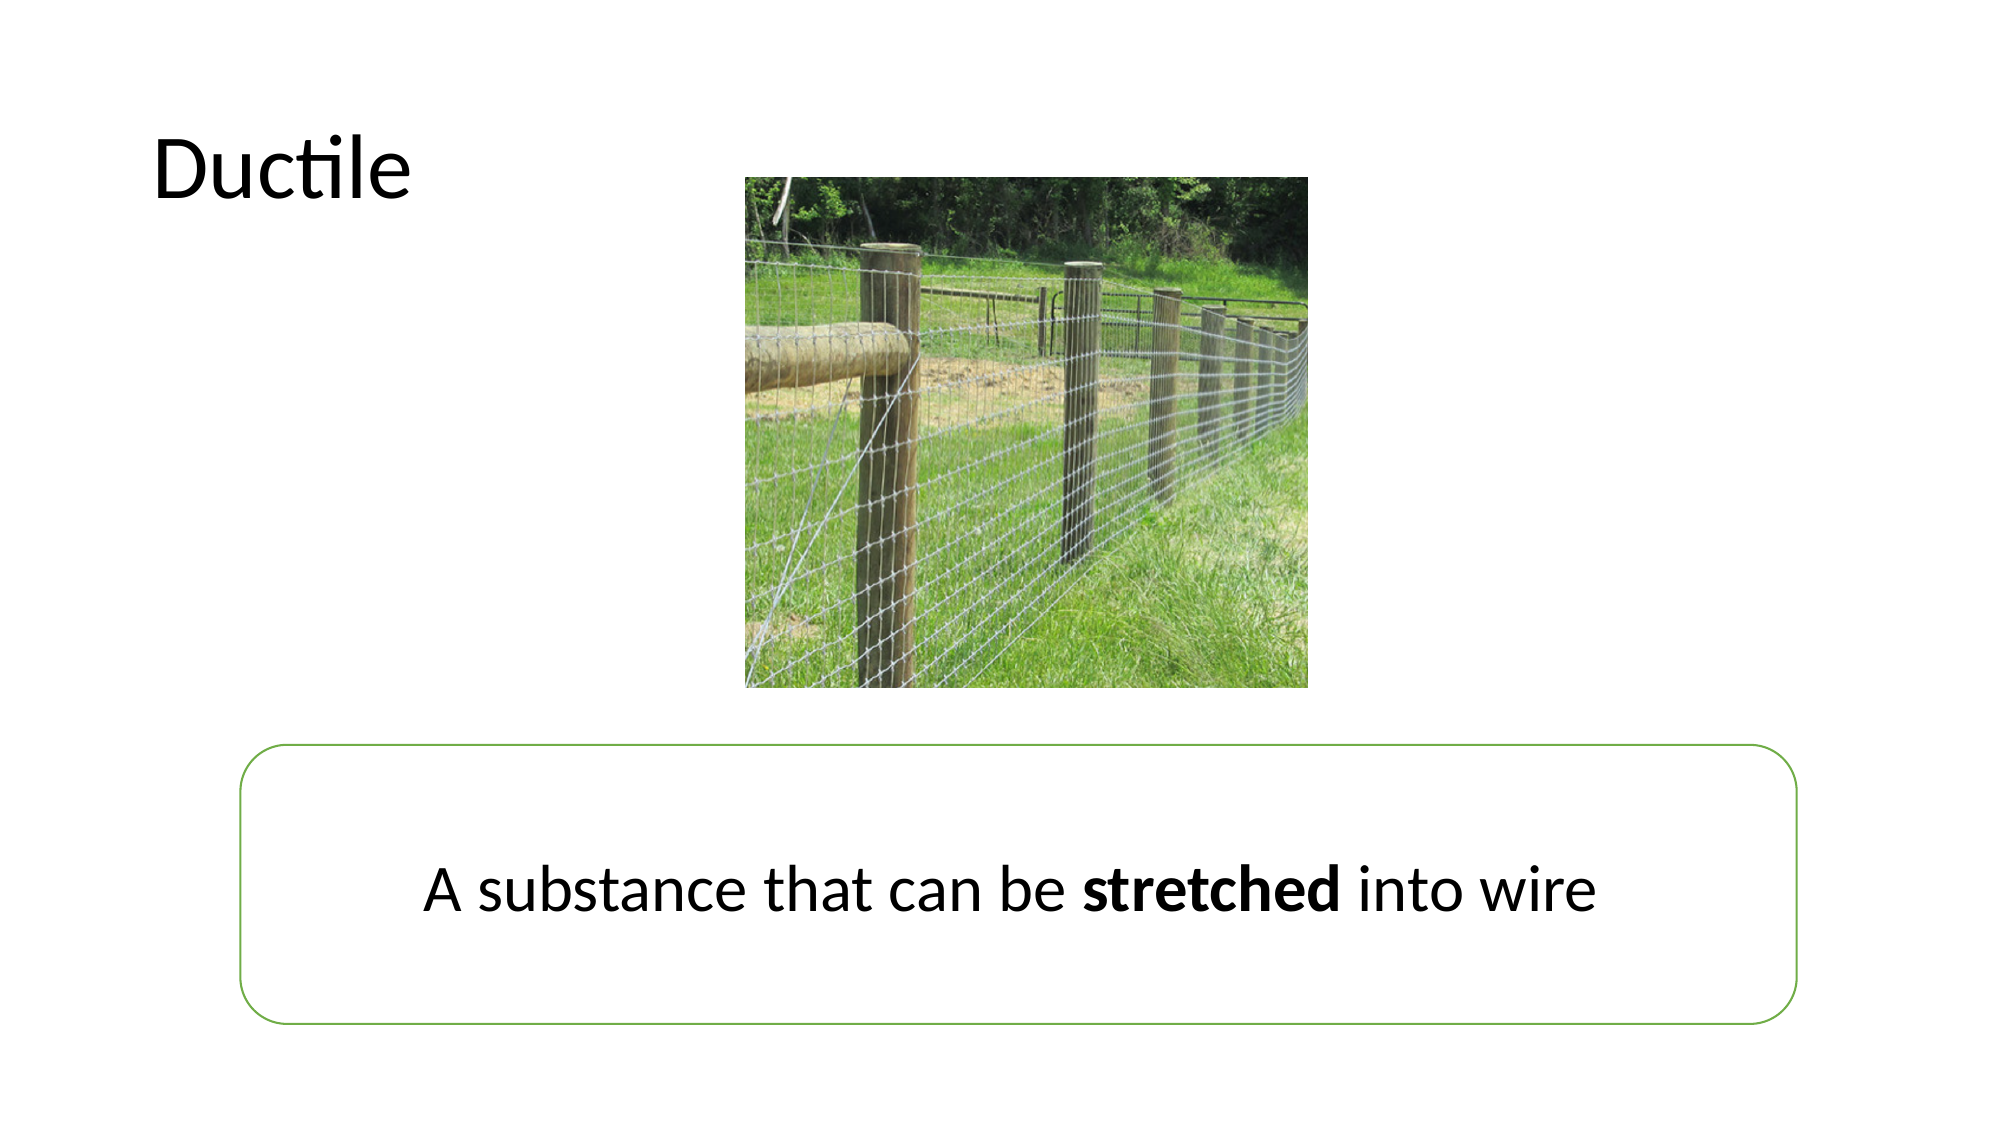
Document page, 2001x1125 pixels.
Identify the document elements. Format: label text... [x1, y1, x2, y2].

text_box A substance that can be stretched into wire [240, 744, 1797, 1024]
picture [744, 176, 1309, 689]
title Ductile [137, 59, 1863, 278]
